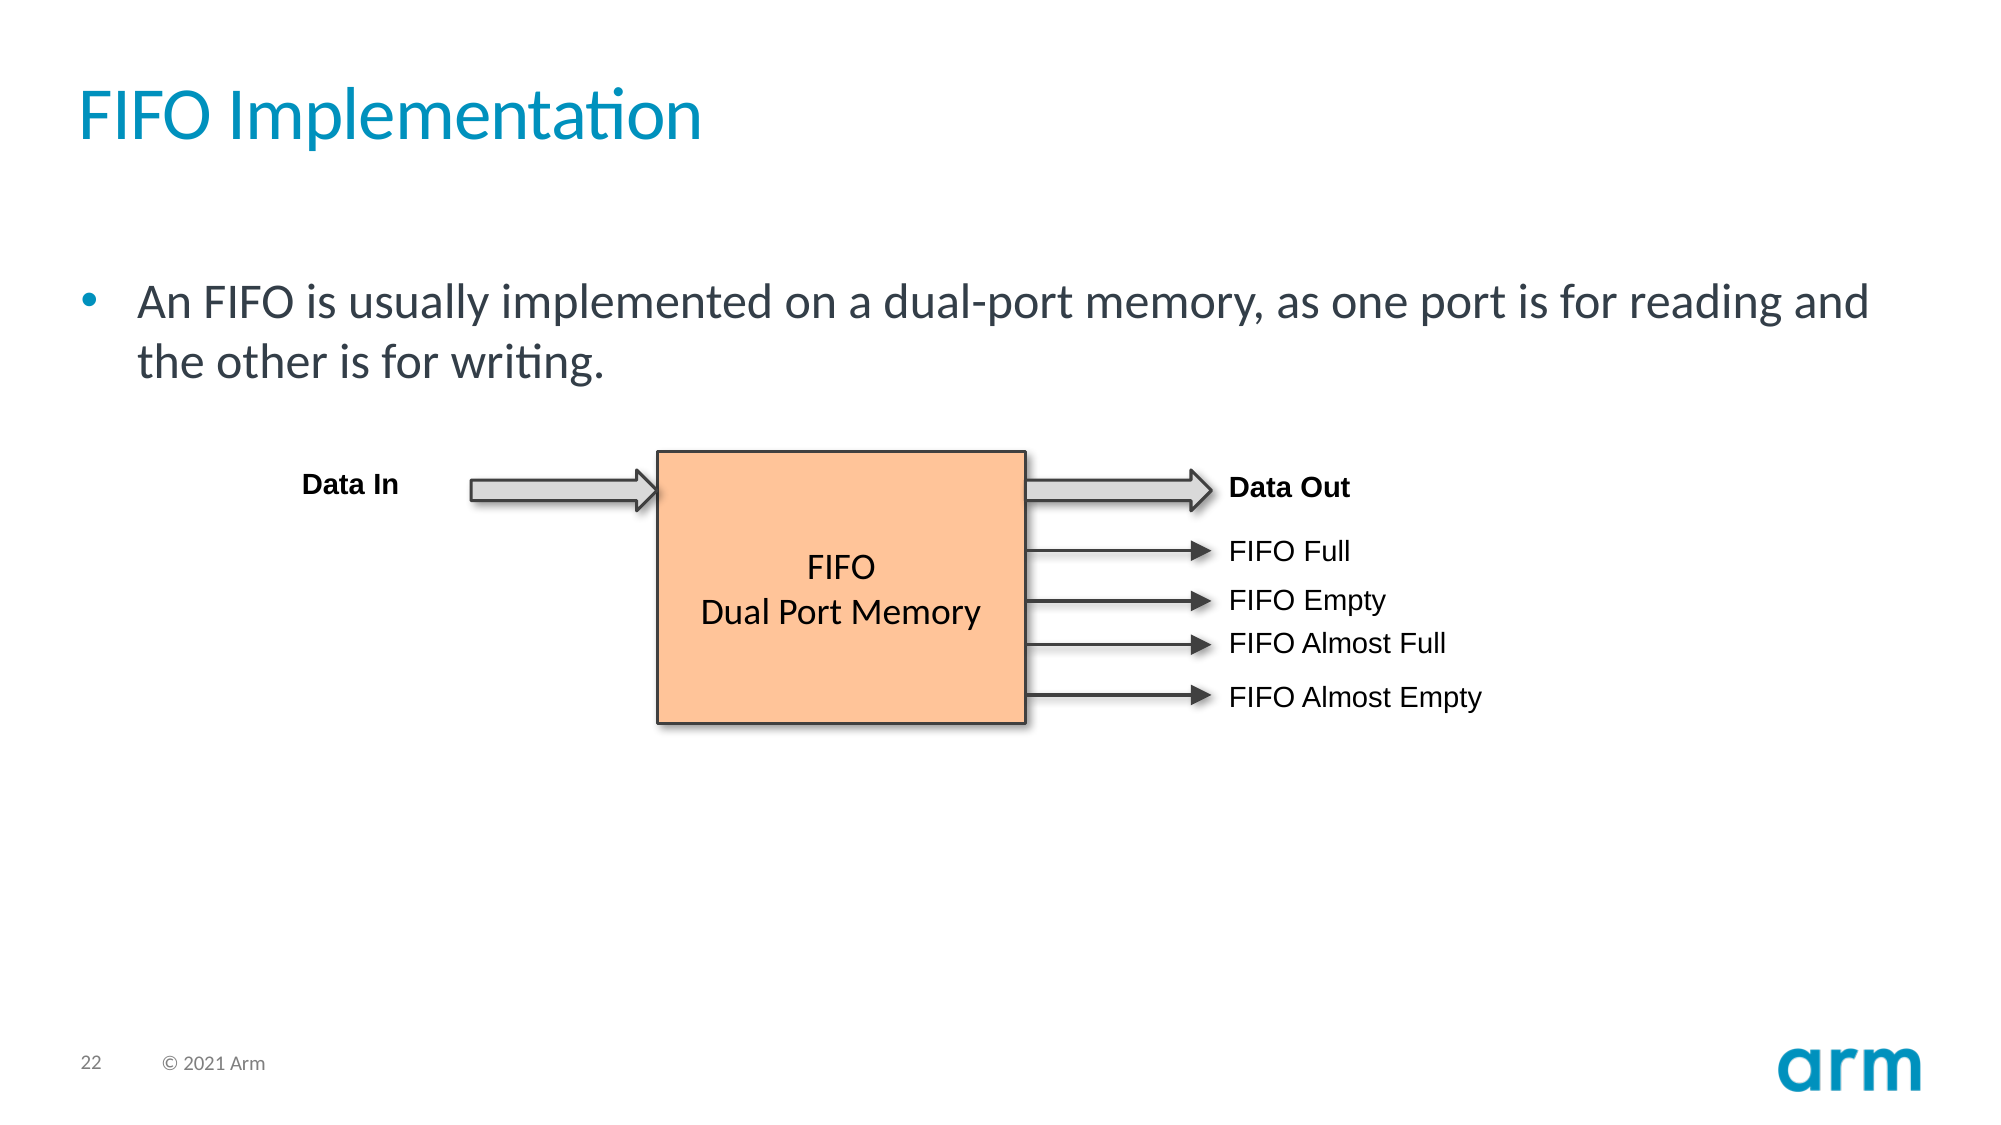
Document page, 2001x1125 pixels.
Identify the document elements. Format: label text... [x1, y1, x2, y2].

list An FIFO is usually implemented on a dual-port memory, as one port is for reading and the other is for writing. [80, 268, 1911, 940]
text_box FIFO Full [1214, 525, 1442, 573]
text_box [476, 469, 658, 511]
text_box [1025, 469, 1212, 511]
title FIFO Implementation [78, 78, 1922, 186]
text_box FIFO Almost Empty [1214, 670, 1621, 721]
text_box FIFO Almost Full [1214, 617, 1621, 668]
picture [1777, 1047, 1922, 1093]
text_box FIFO Empty [1214, 573, 1487, 617]
text_box Data In [287, 458, 476, 508]
text_box FIFO Dual Port Memory [657, 451, 1026, 724]
text_box Data Out [1214, 461, 1442, 511]
